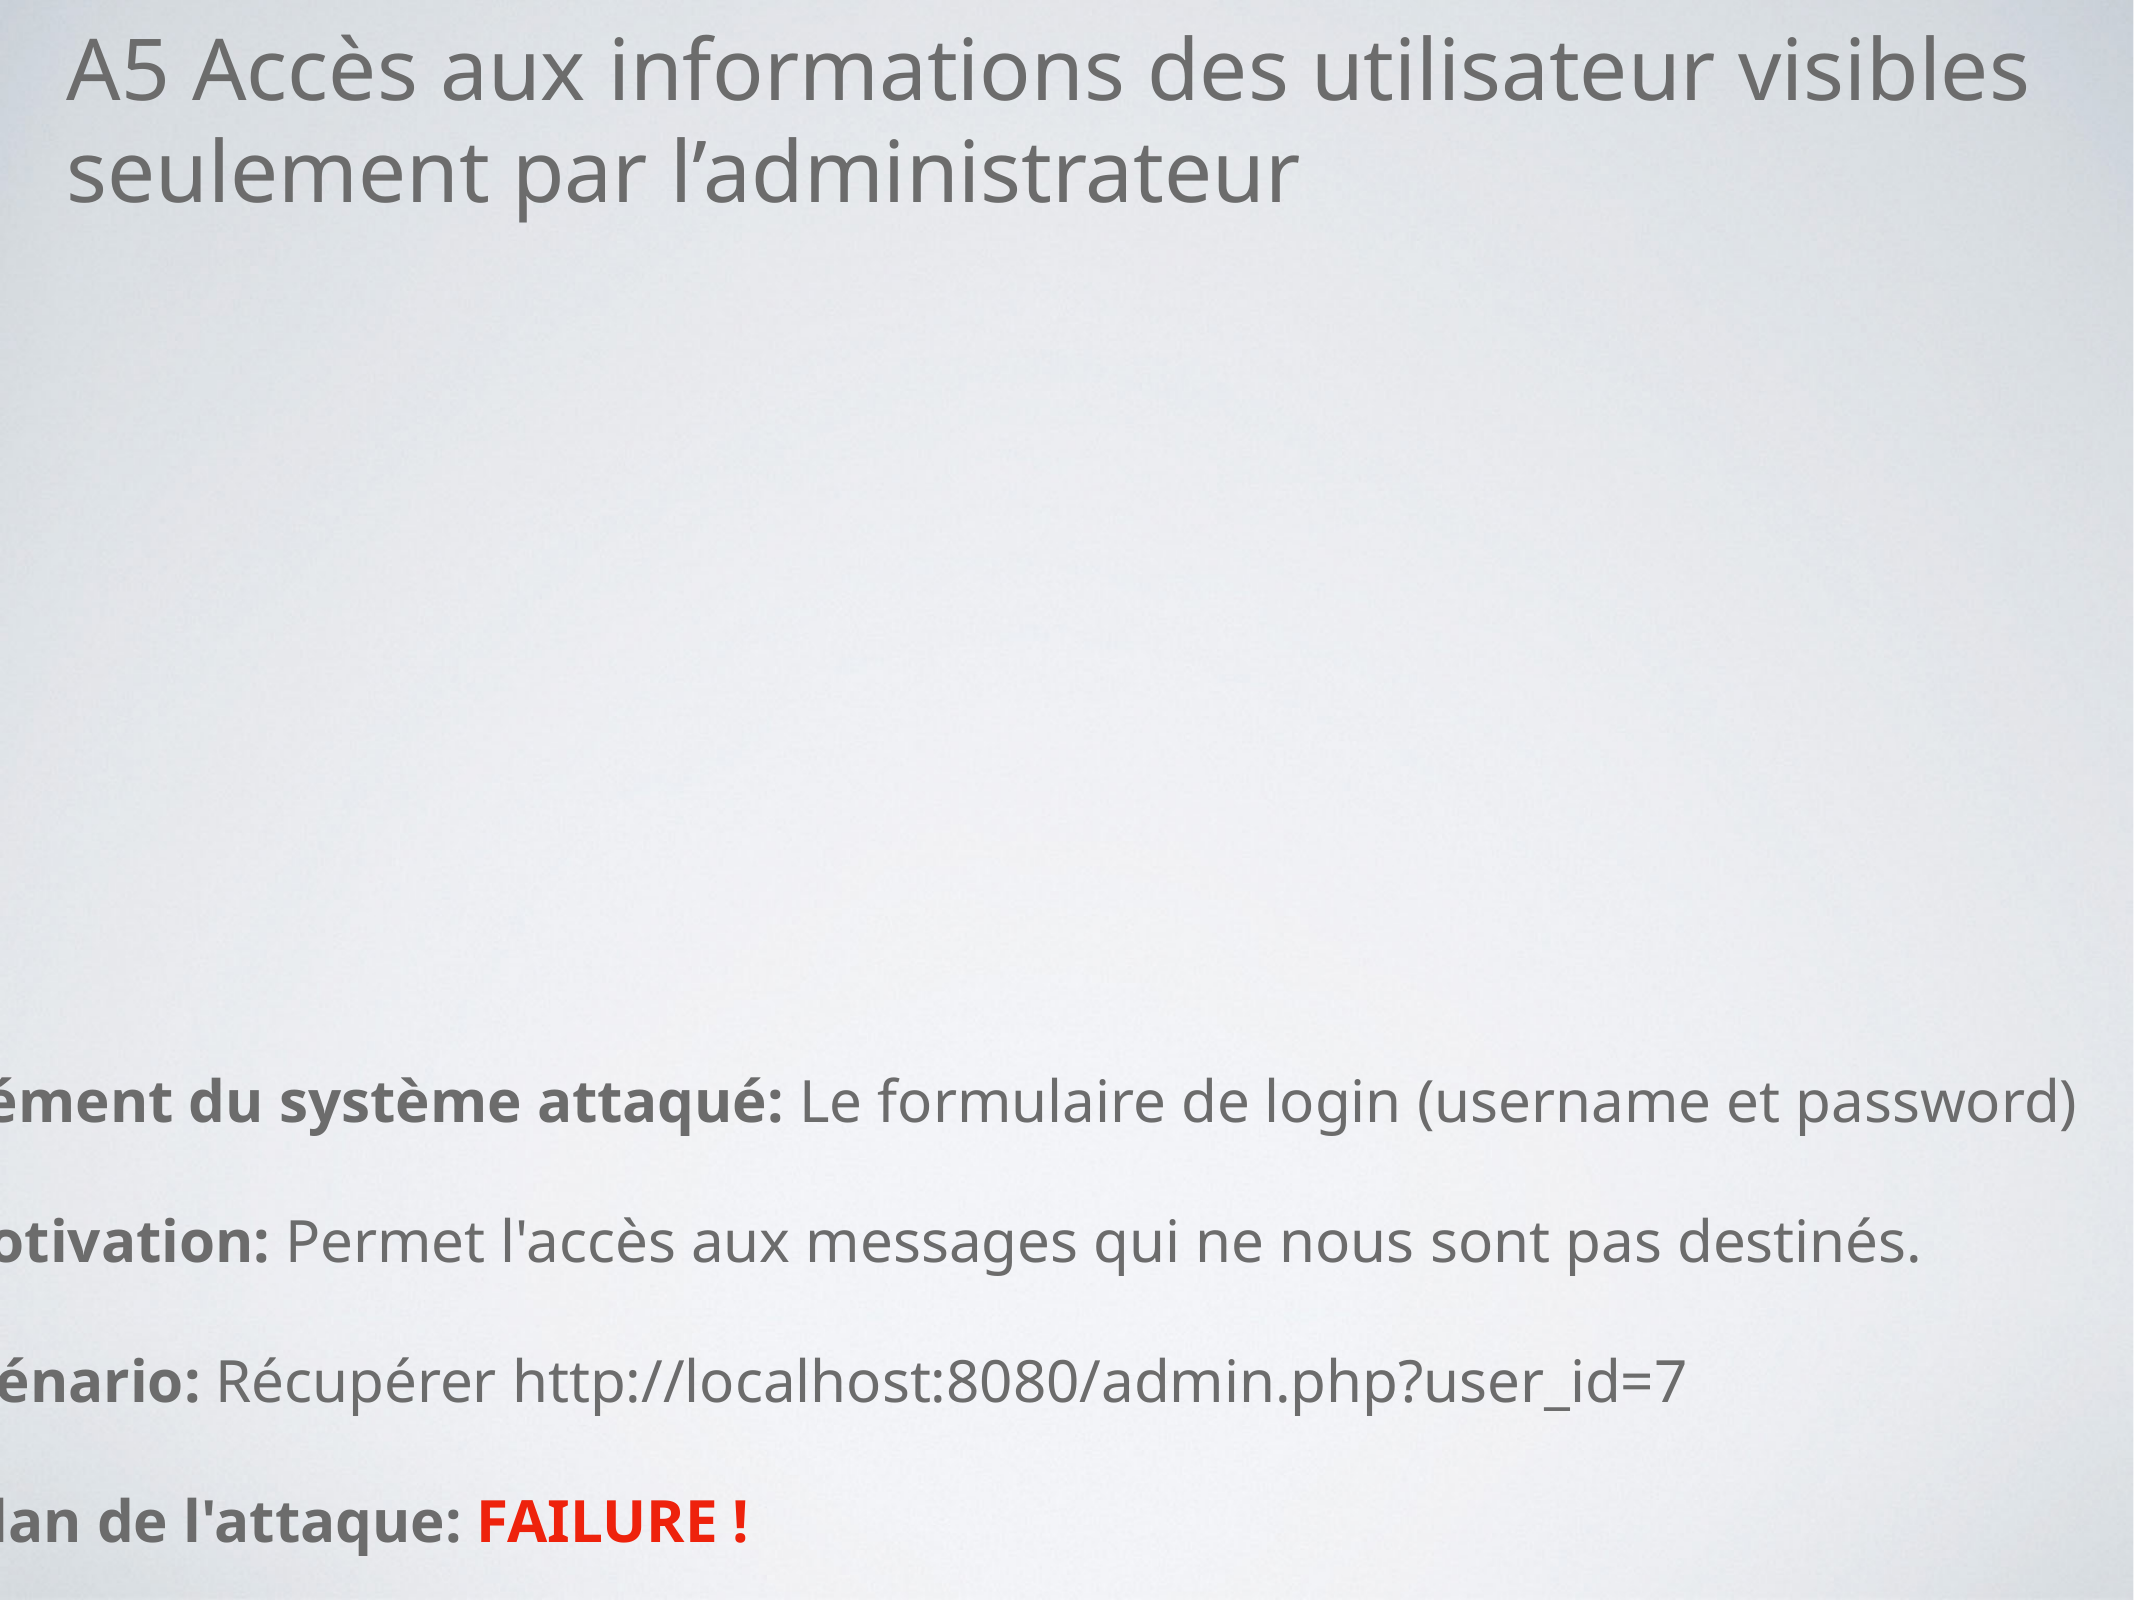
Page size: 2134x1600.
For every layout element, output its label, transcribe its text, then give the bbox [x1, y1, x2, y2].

picture [0, 0, 2134, 1600]
title A5 Accès aux informations des utilisateur visibles seulement par l’administrateur [57, 0, 2076, 319]
text_box Elément du système attaqué: Le formulaire de login (username et password) Motivation: Permet l'accès aux messages qui ne nous sont pas destinés. Scénario: Récupérer http://localhost:8080/admin.php?user_id=7 Bilan de l'attaque: FAILURE ! [0, 1055, 2086, 1563]
